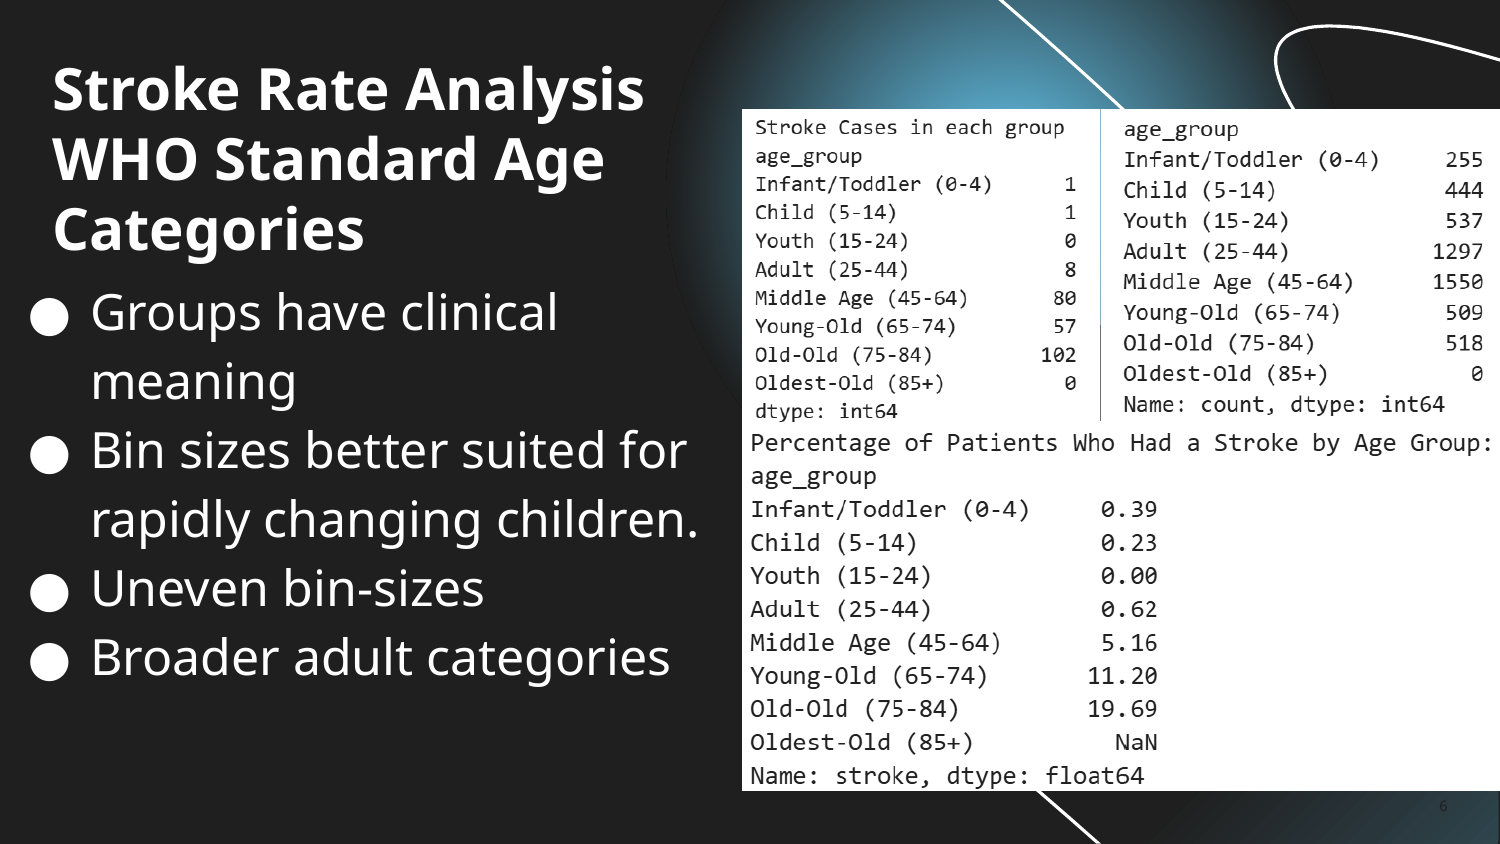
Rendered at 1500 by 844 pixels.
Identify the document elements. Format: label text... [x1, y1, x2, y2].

list Groups have clinical meaning Bin sizes better suited for rapidly changing children. Uneven bin-sizes Broader adult categories [0, 256, 743, 806]
title Stroke Rate Analysis WHO Standard Age Categories [37, 37, 817, 256]
picture [666, 0, 1500, 792]
